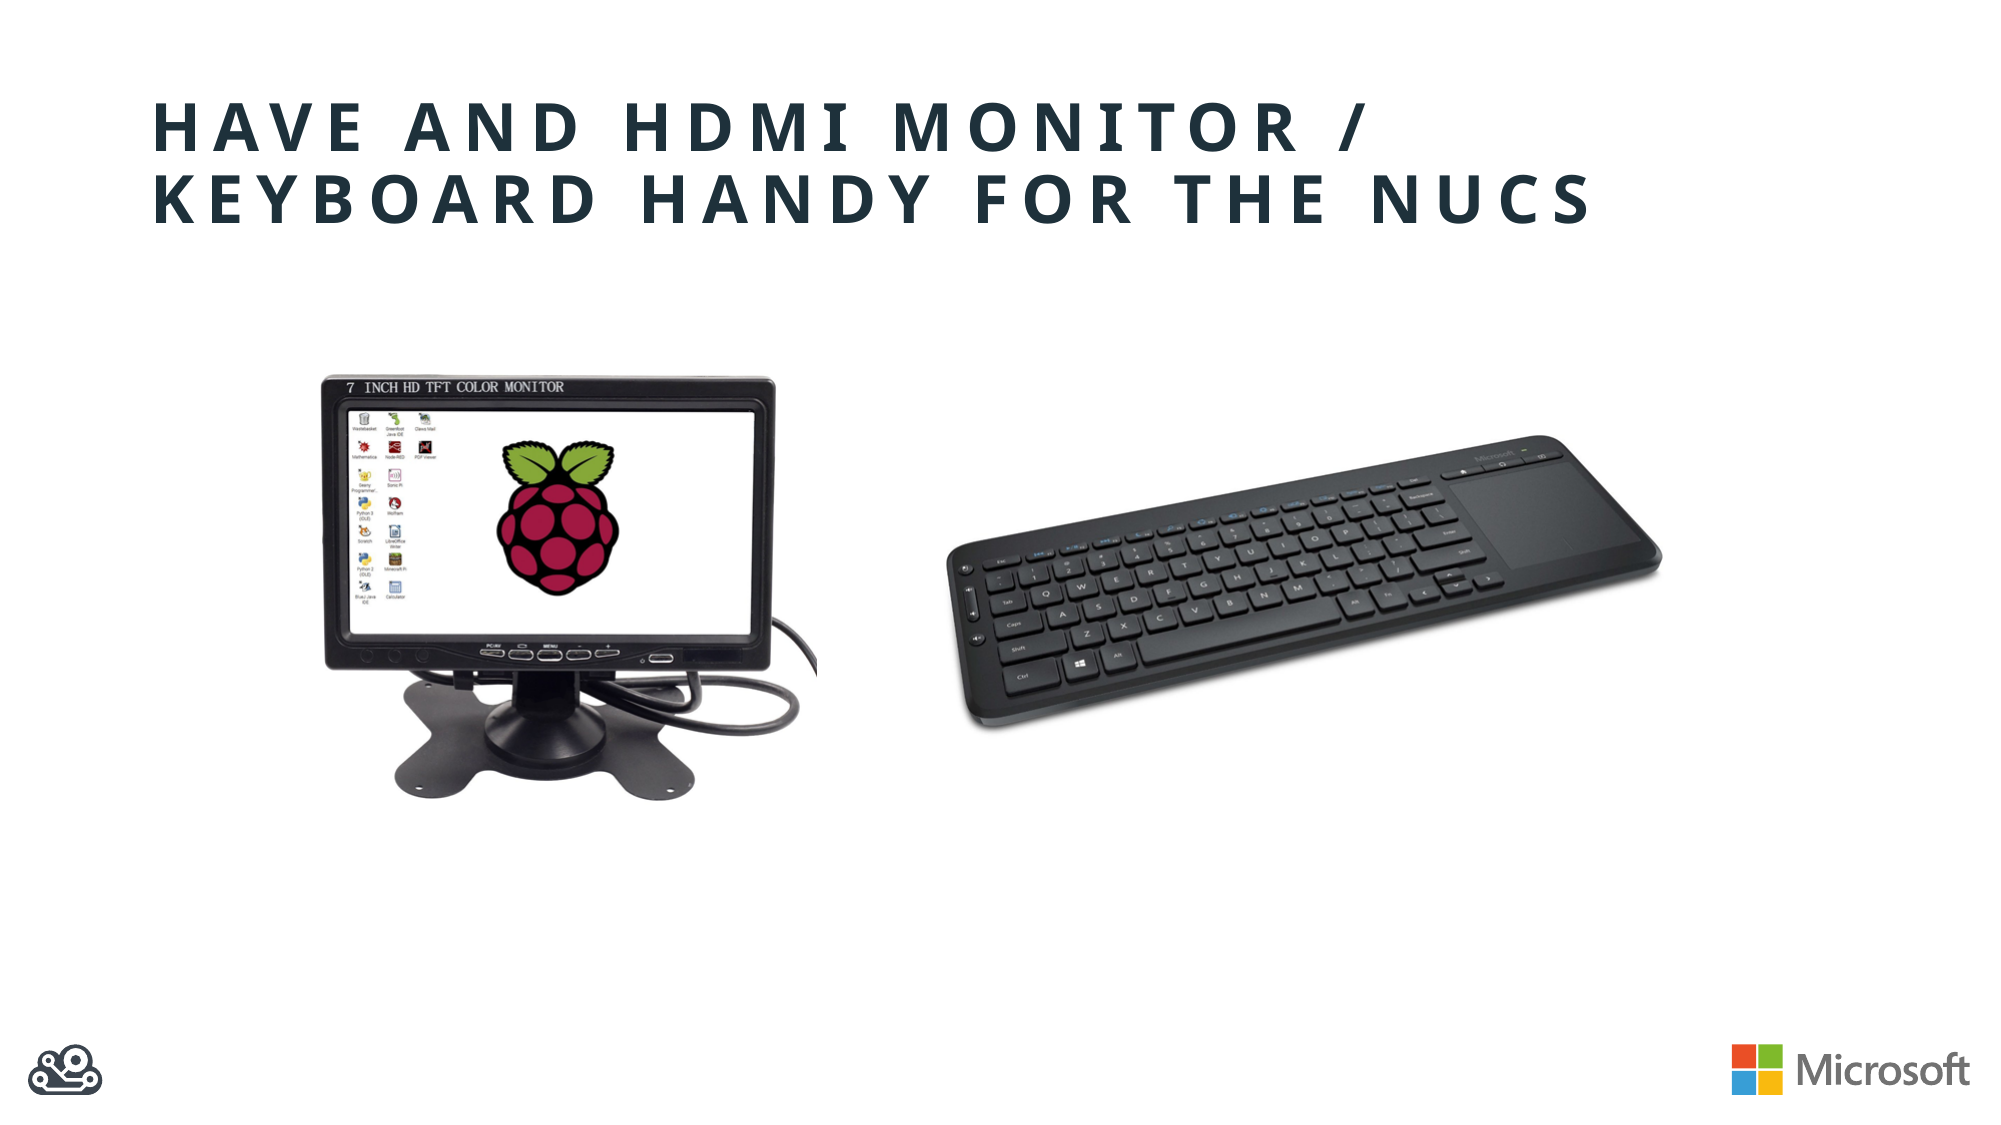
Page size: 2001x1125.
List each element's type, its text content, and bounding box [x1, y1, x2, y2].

picture [291, 369, 817, 806]
title Have and hdmi monitor / keyboard handy for the nucs [135, 57, 1860, 275]
picture [914, 410, 1686, 765]
